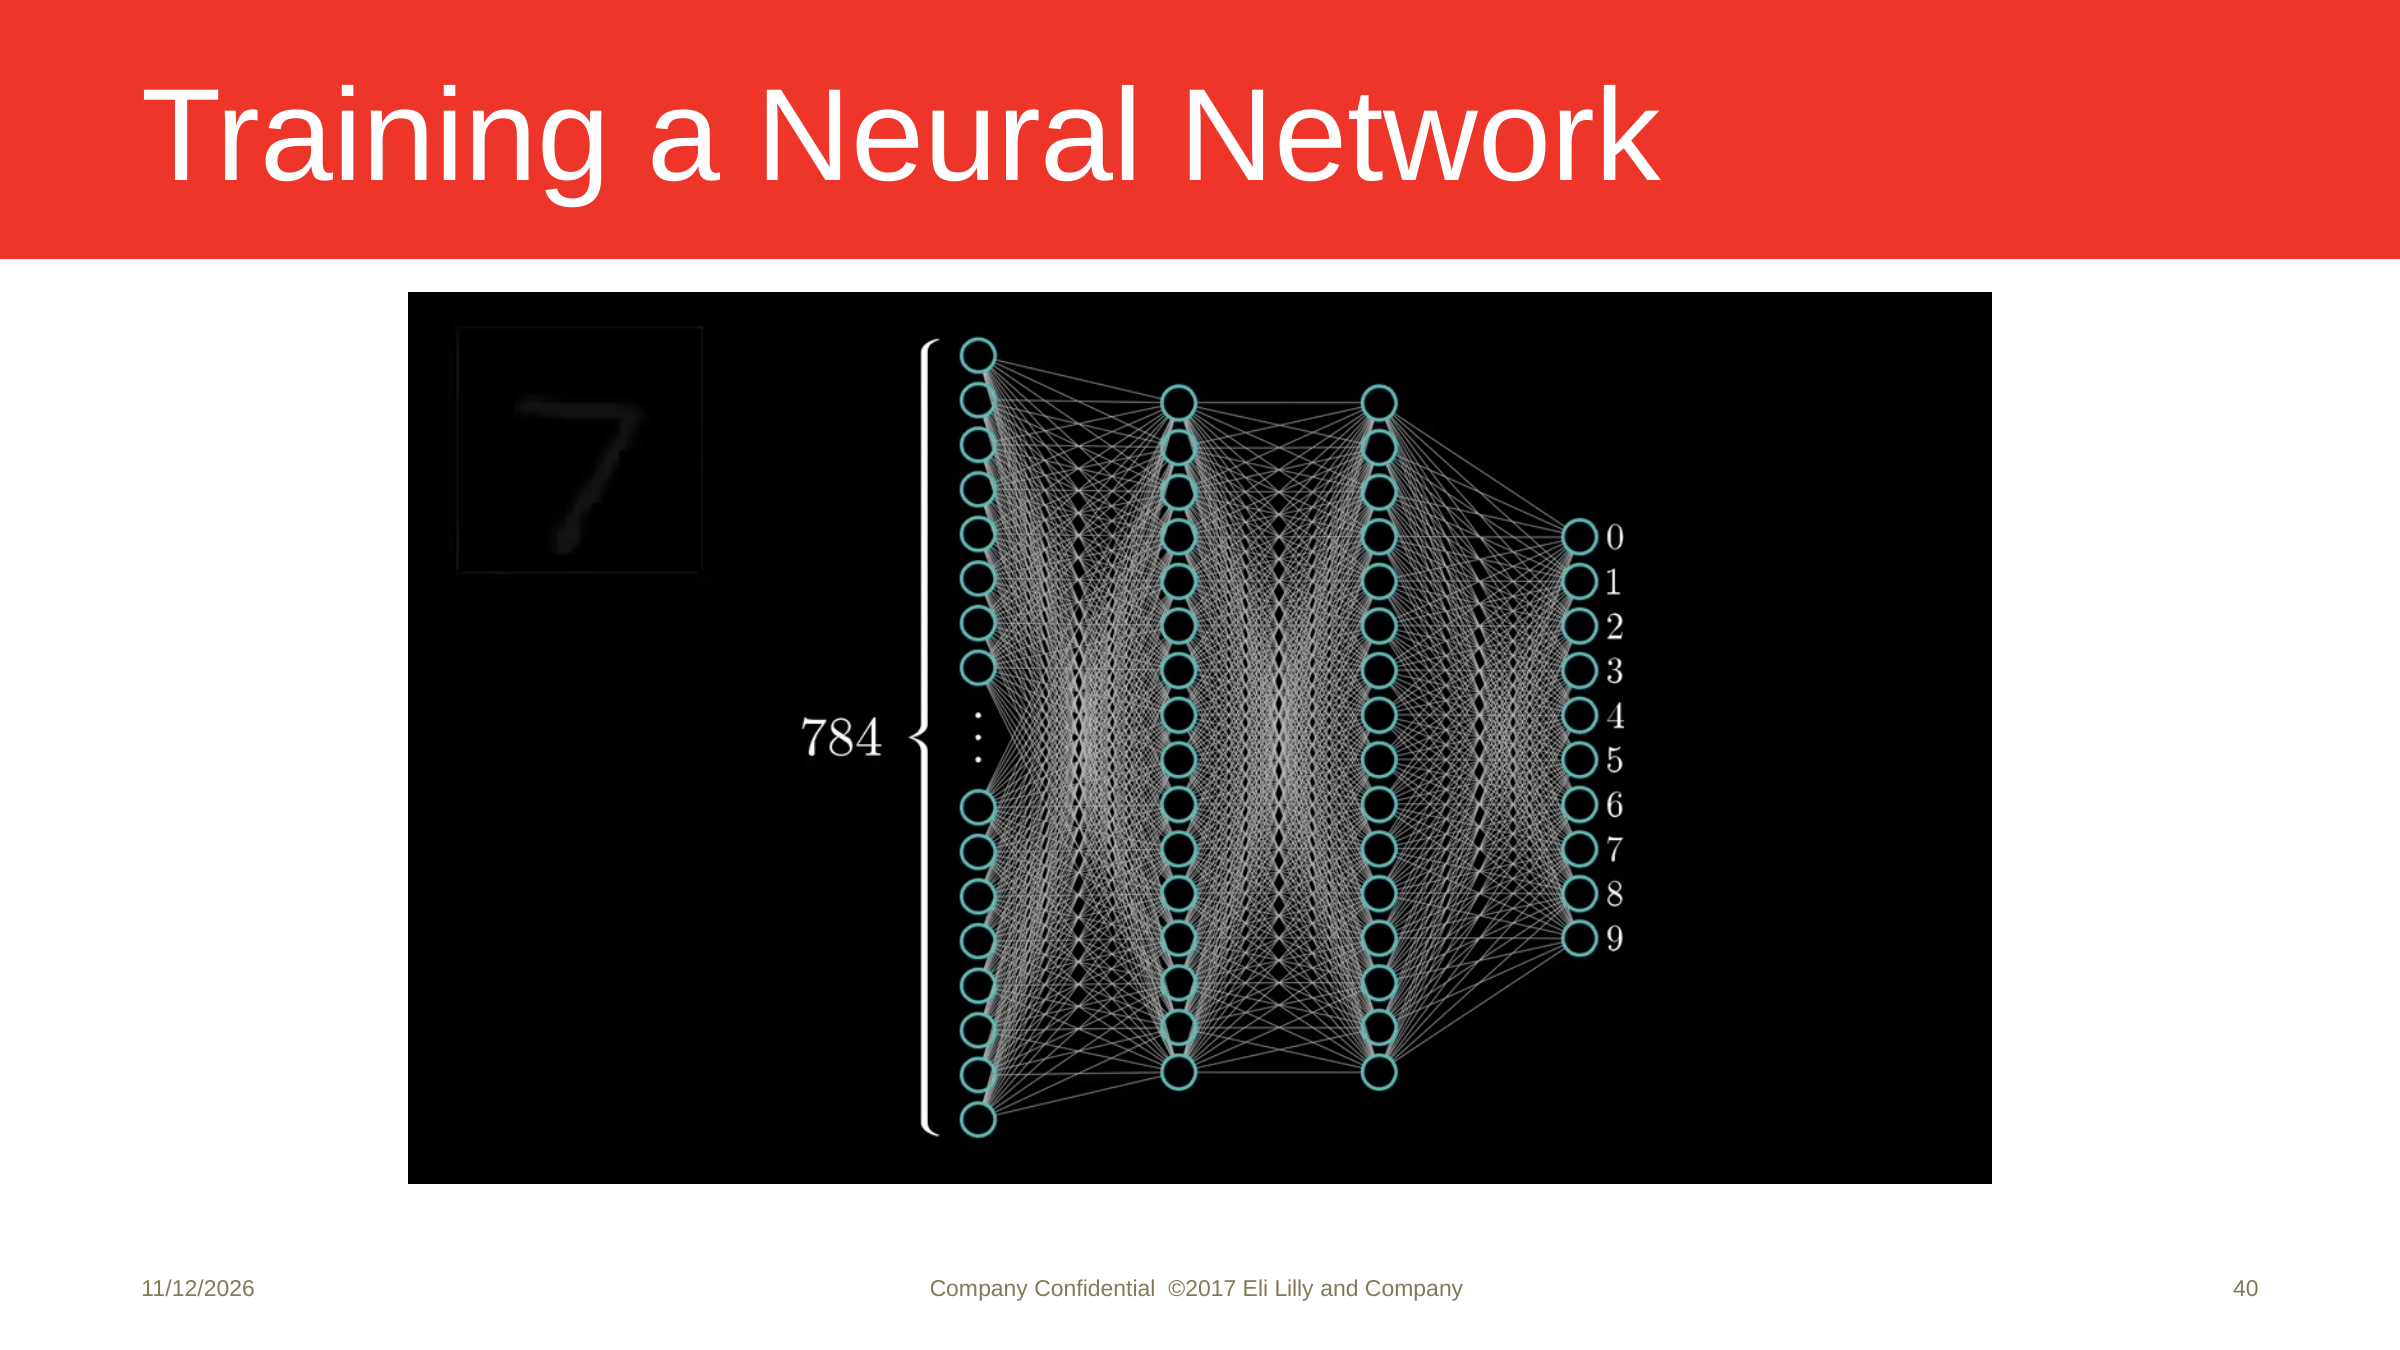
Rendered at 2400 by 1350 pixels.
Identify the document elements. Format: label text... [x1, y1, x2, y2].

footer Company Confidential ©2017 Eli Lilly and Company [819, 1251, 1580, 1324]
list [408, 291, 1992, 1184]
title Training a Neural Network [120, 15, 2280, 241]
picture [0, 0, 2400, 1350]
slide_number 40 [1719, 1251, 2280, 1324]
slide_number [120, 1251, 680, 1324]
